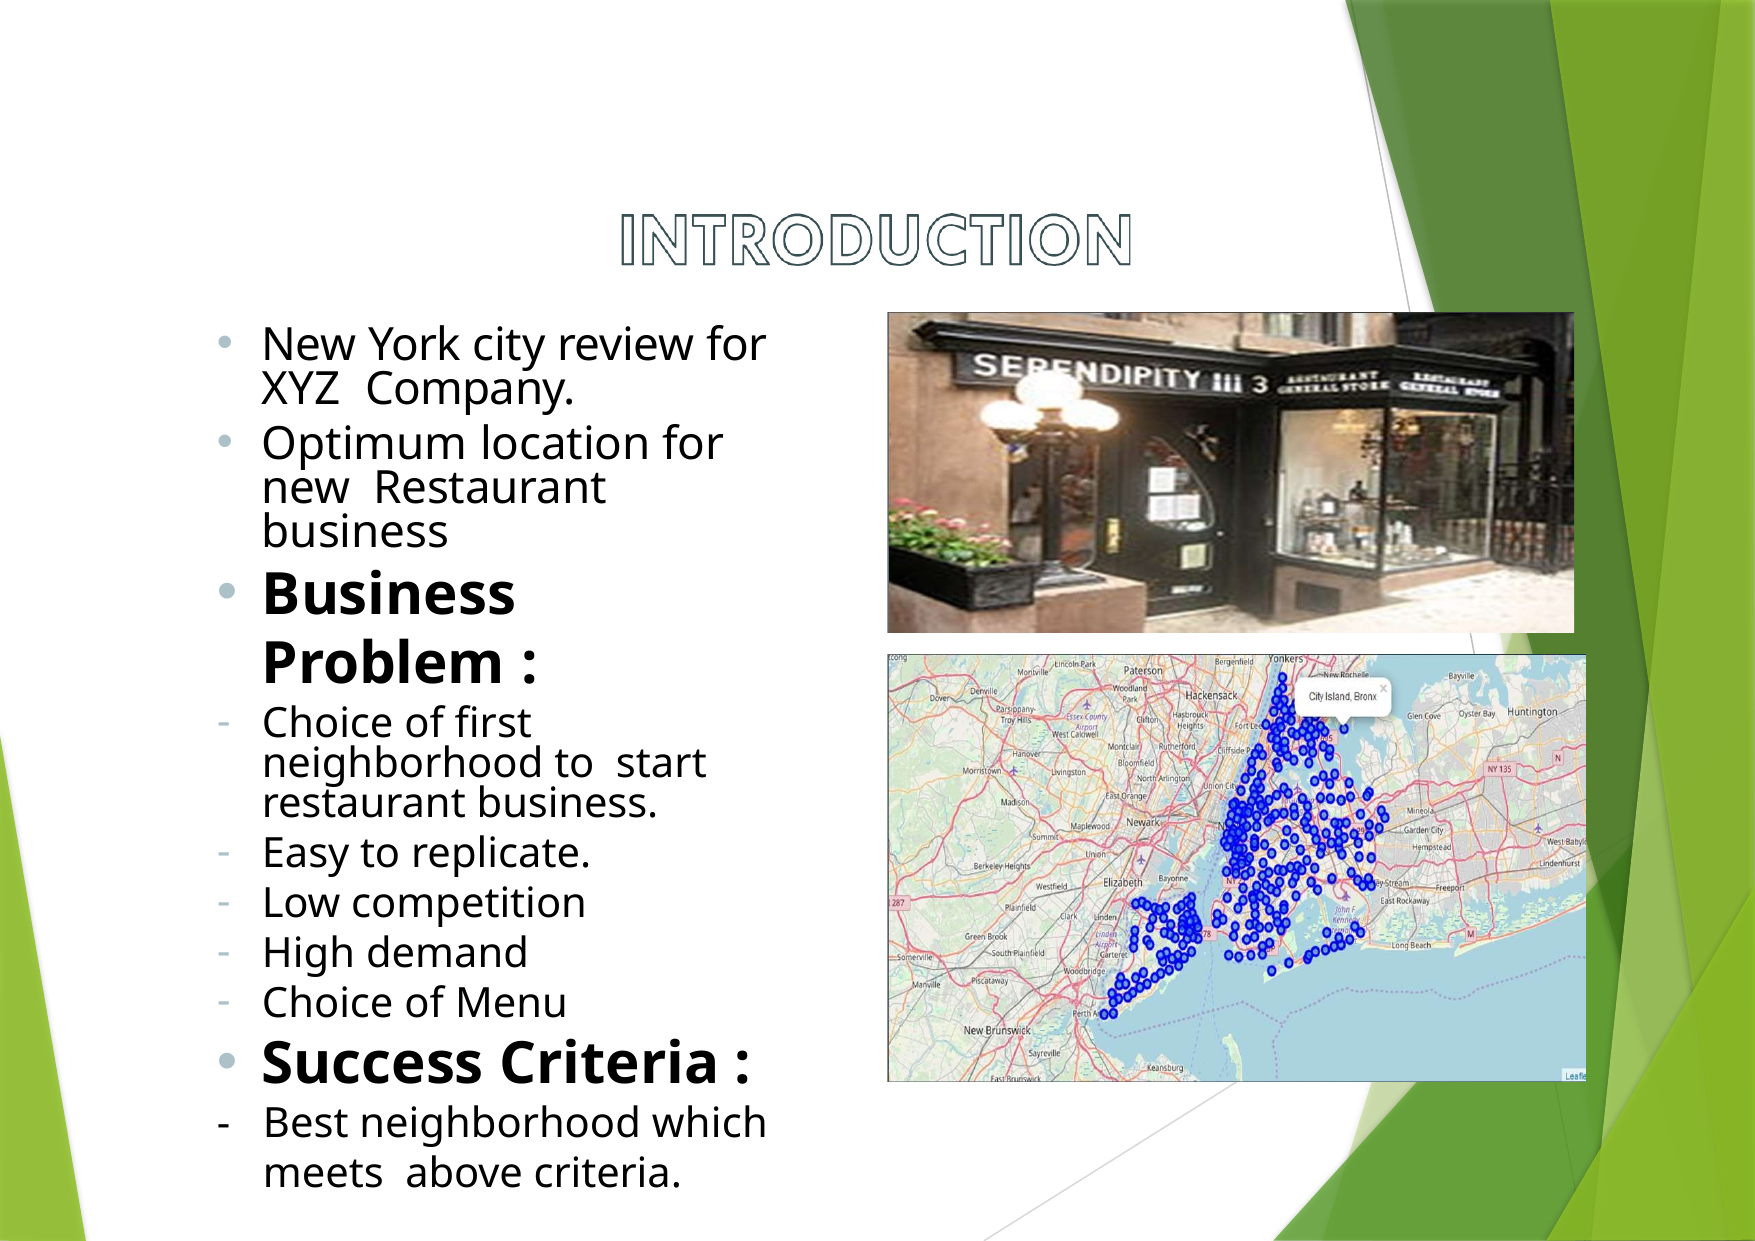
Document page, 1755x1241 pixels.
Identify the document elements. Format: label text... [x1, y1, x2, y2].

text_box [887, 312, 1575, 633]
text_box New York city review for XYZ Company. Optimum location for new Restaurant business Business Problem : Choice of first neighborhood to start restaurant business. Easy to replicate. Low competition High demand Choice of Menu Success Criteria : - Best neighborhood which meets above criteria. [214, 312, 803, 1197]
text_box [621, 213, 1131, 266]
text_box [887, 654, 1586, 1082]
